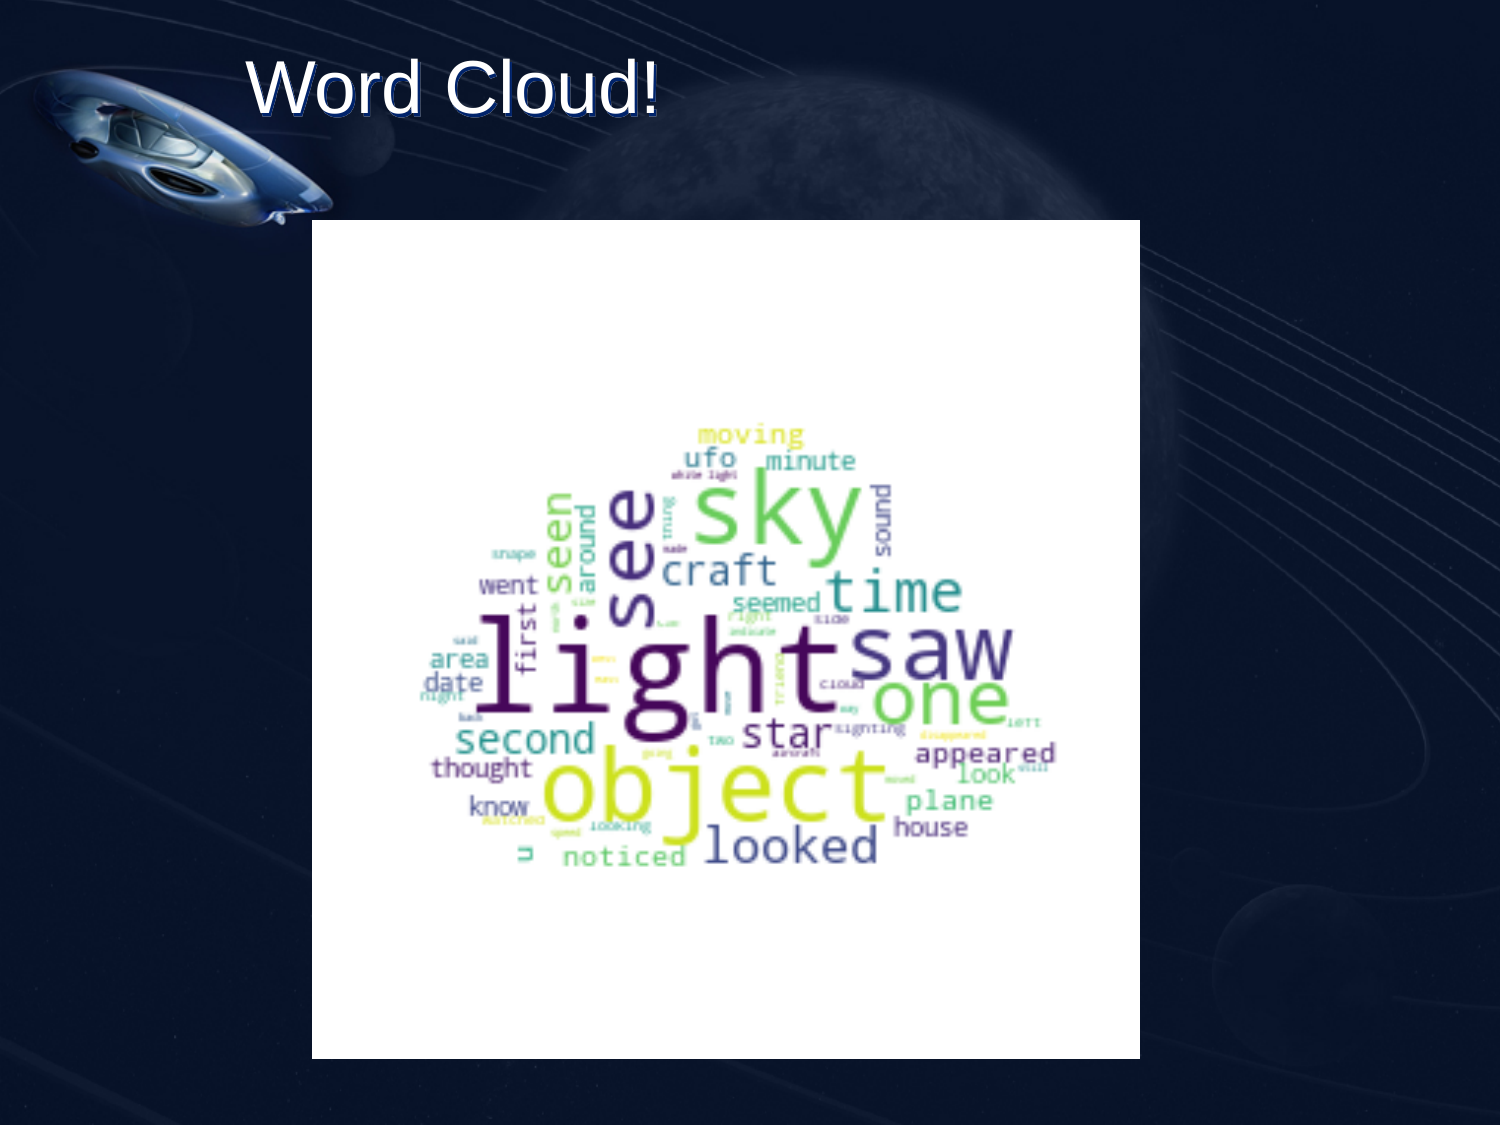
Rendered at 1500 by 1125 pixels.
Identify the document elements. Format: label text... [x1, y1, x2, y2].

picture [0, 0, 1500, 1125]
title Word Cloud! [230, 41, 1436, 126]
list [312, 219, 1140, 1060]
